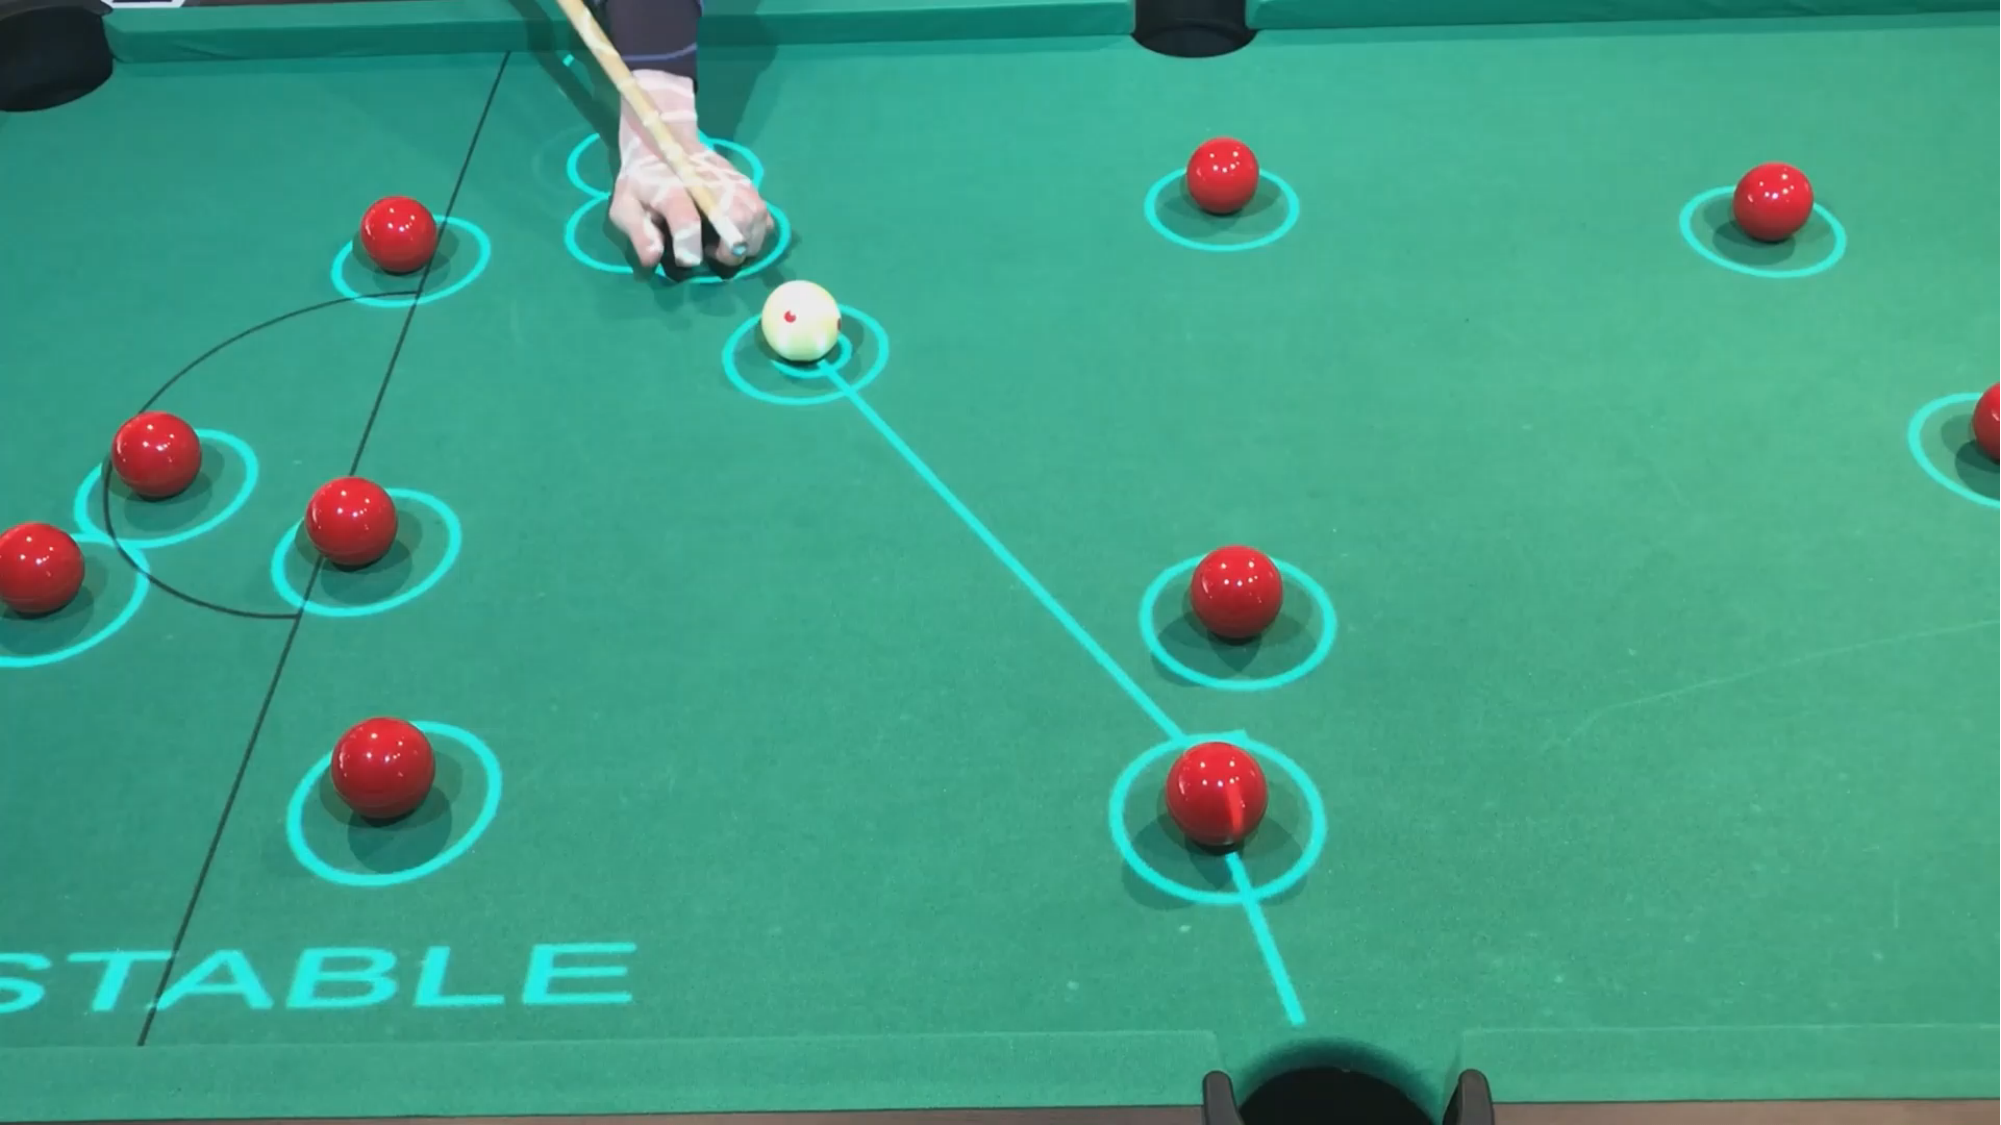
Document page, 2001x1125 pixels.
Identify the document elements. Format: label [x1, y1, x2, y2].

text_box [0, 0, 2000, 1125]
